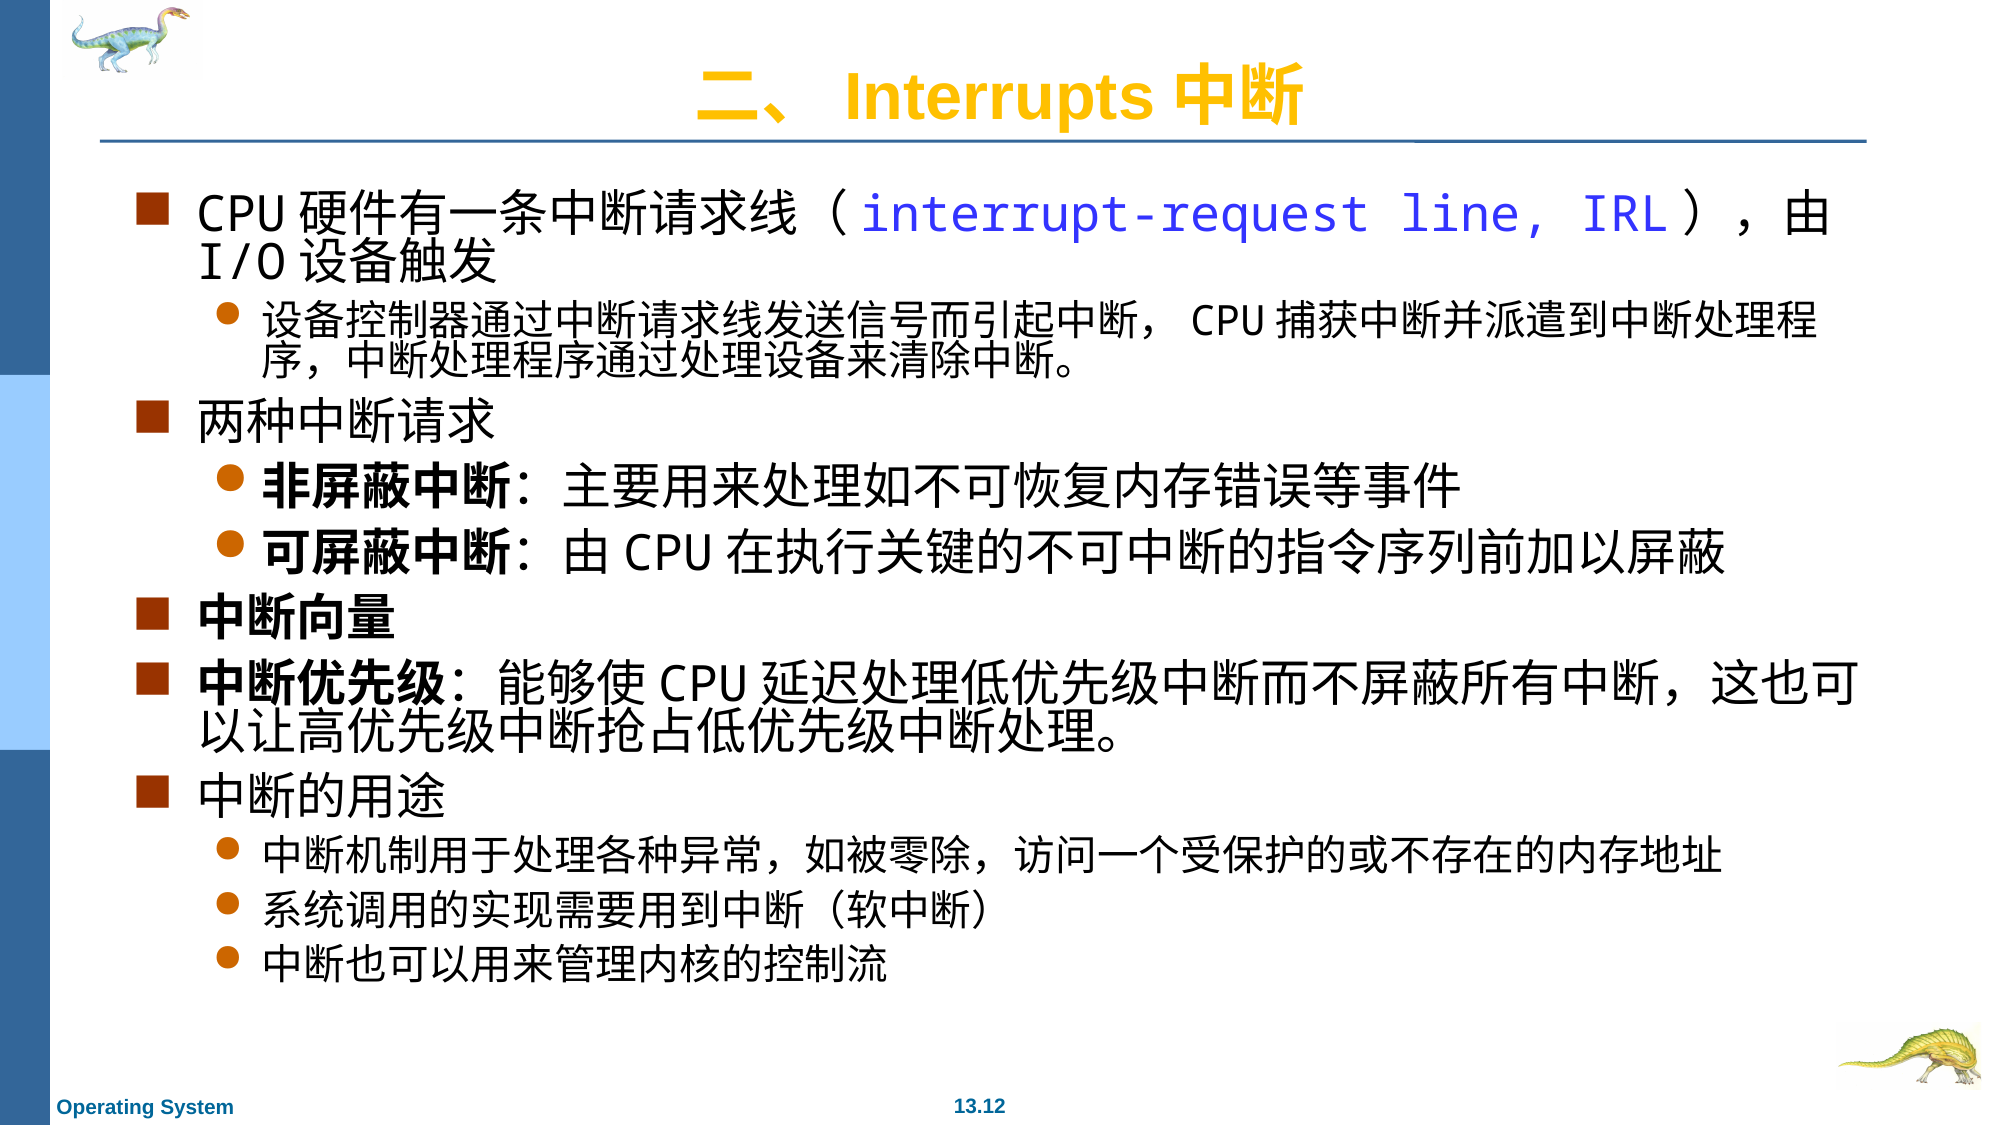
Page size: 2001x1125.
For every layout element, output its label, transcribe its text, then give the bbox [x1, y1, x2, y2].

list CPU硬件有一条中断请求线（interrupt-request line, IRL），由I/O设备触发 设备控制器通过中断请求线发送信号而引起中断，CPU捕获中断并派遣到中断处理程序，中断处理程序通过处理设备来清除中断。 两种中断请求 非屏蔽中断：主要用来处理如不可恢复内存错误等事件 可屏蔽中断：由CPU在执行关键的不可中断的指令序列前加以屏蔽 中断向量 中断优先级：能够使CPU延迟处理低优先级中断而不屏蔽所有中断，这也可以让高优先级中断抢占低优先级中断处理。 中断的用途 中断机制用于处理各种异常，如被零除，访问一个受保护的或不存在的内存地址 系统调用的实现需要用到中断（软中断） 中断也可以用来管理内核的控制流 [125, 185, 1900, 1005]
picture [62, 0, 203, 80]
title 二、Interrupts中断 [99, 45, 1900, 141]
picture [1836, 1022, 1982, 1090]
